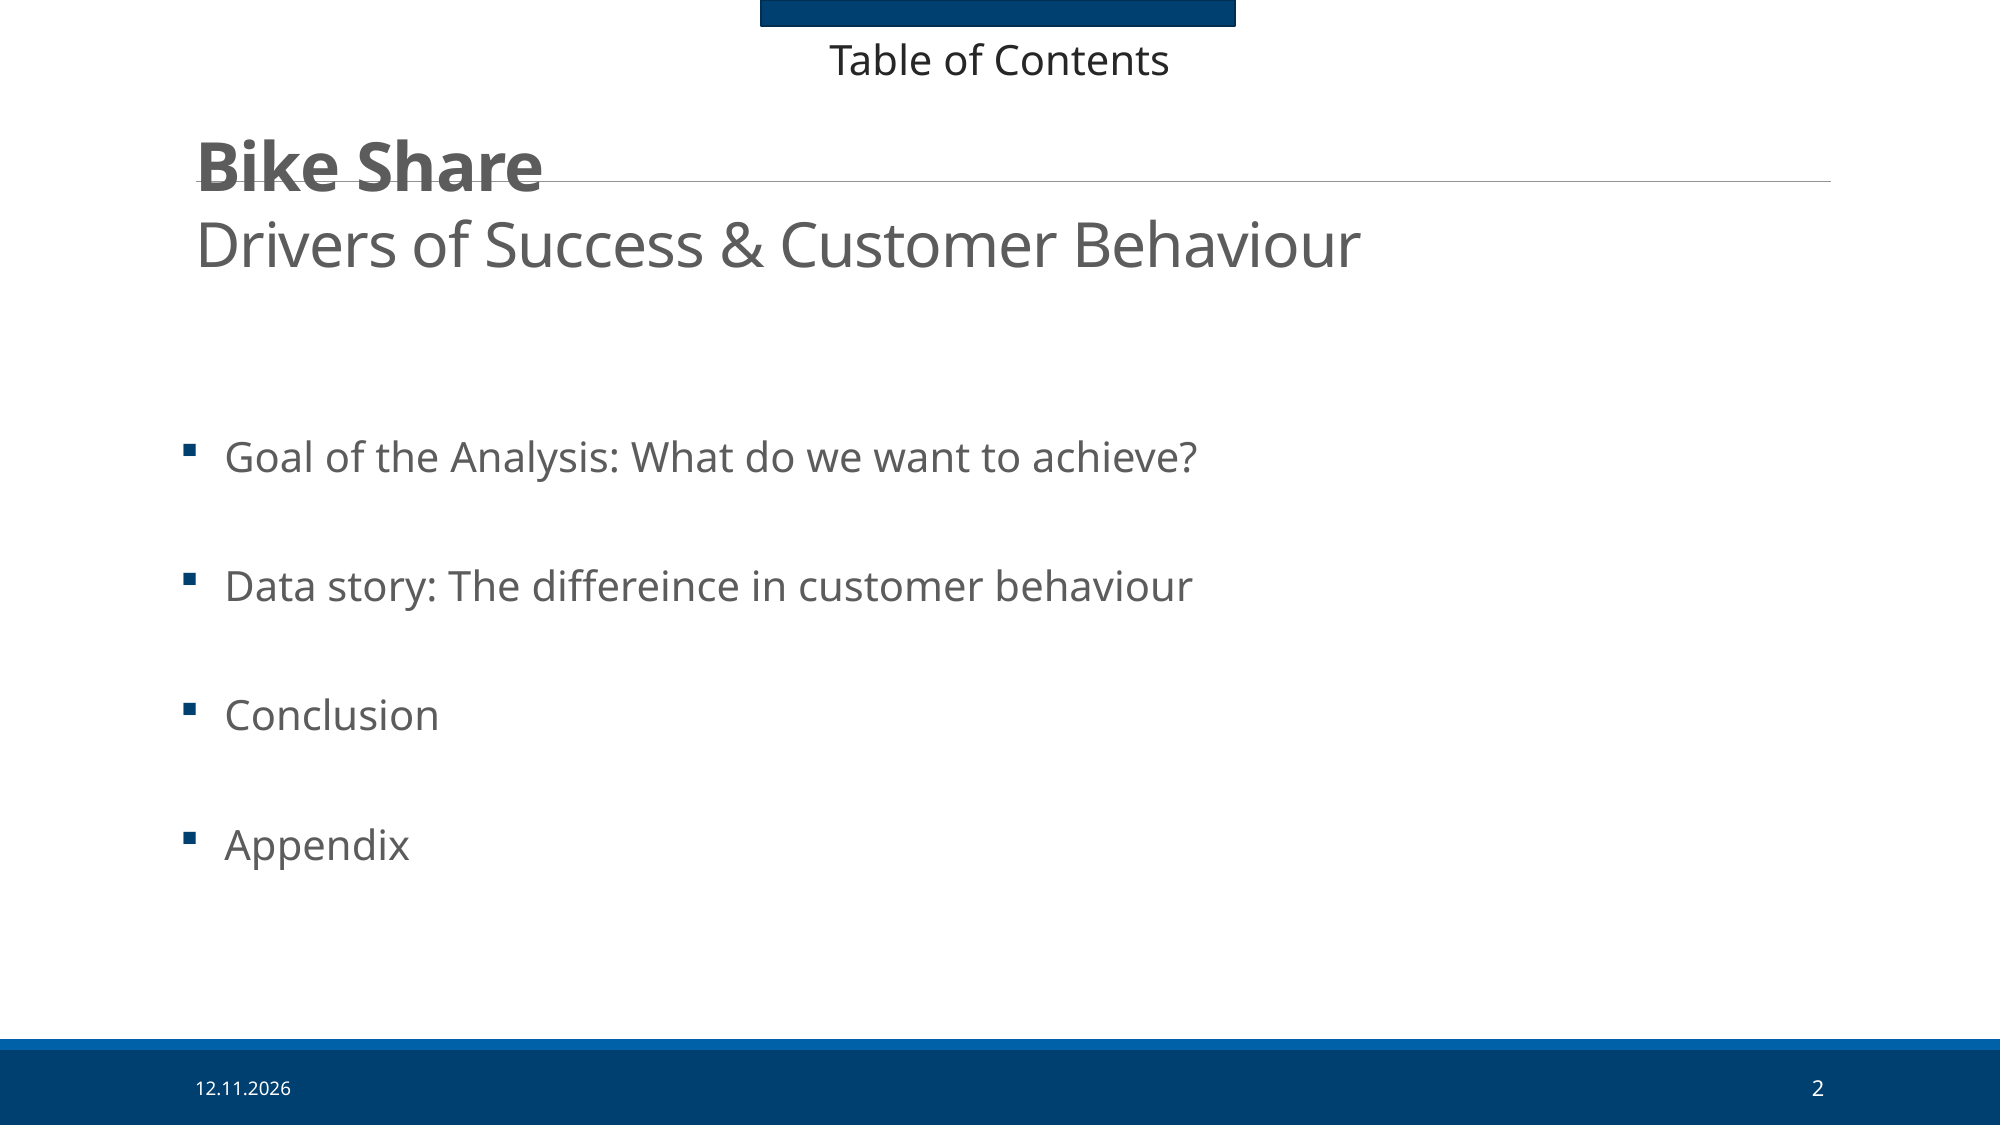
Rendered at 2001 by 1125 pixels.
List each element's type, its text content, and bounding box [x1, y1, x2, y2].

slide_number 2 [1624, 1059, 1840, 1120]
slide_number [180, 1059, 586, 1120]
title Bike Share Drivers of Success & Customer Behaviour [180, 114, 1830, 288]
list Goal of the Analysis: What do we want to achieve? Data story: The differeince in customer behaviour Conclusion Appendix [180, 293, 1830, 967]
